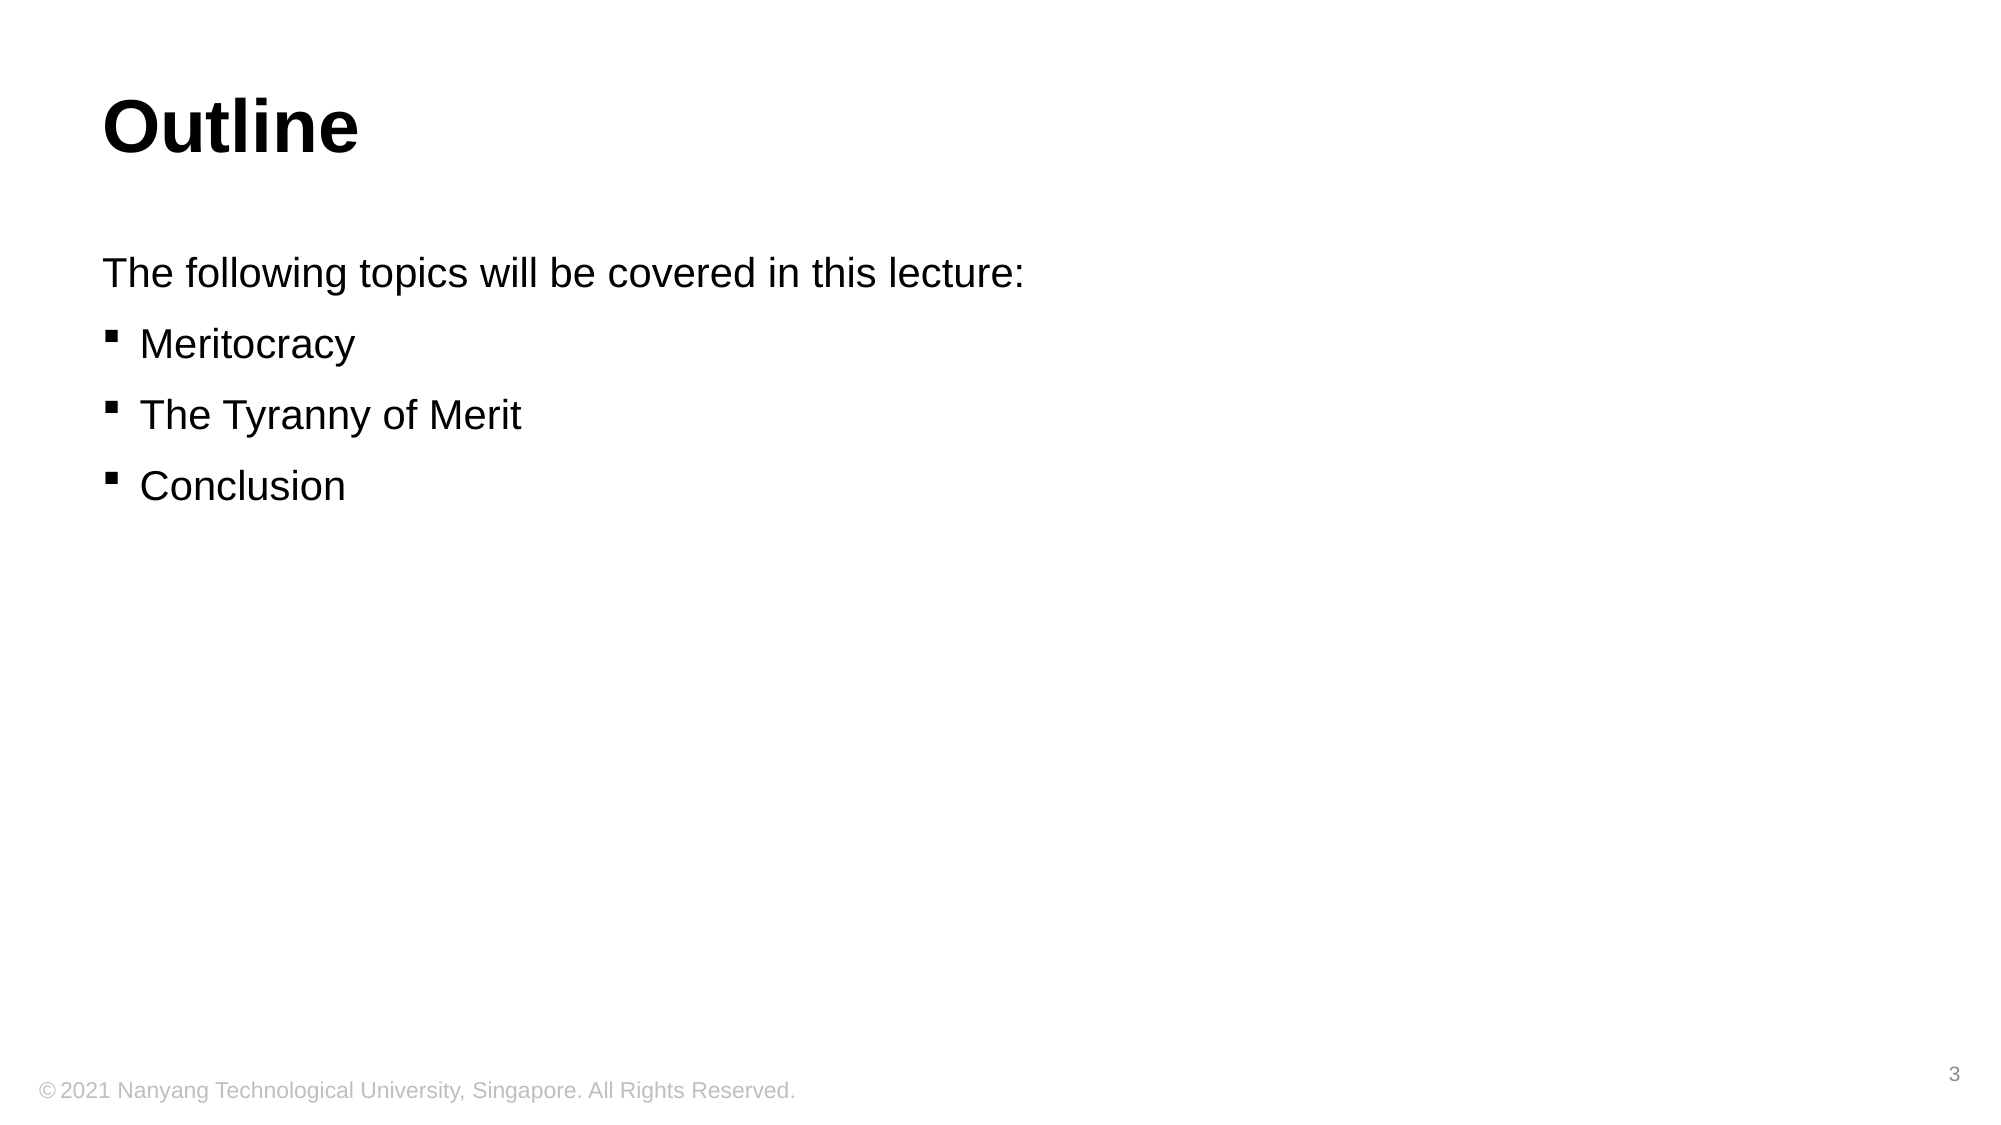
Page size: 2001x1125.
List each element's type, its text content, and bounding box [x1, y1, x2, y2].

list The following topics will be covered in this lecture: Meritocracy The Tyranny of Merit Conclusion [86, 238, 1812, 1014]
title Outline [86, 59, 1812, 198]
slide_number 3 [1525, 1042, 1976, 1103]
